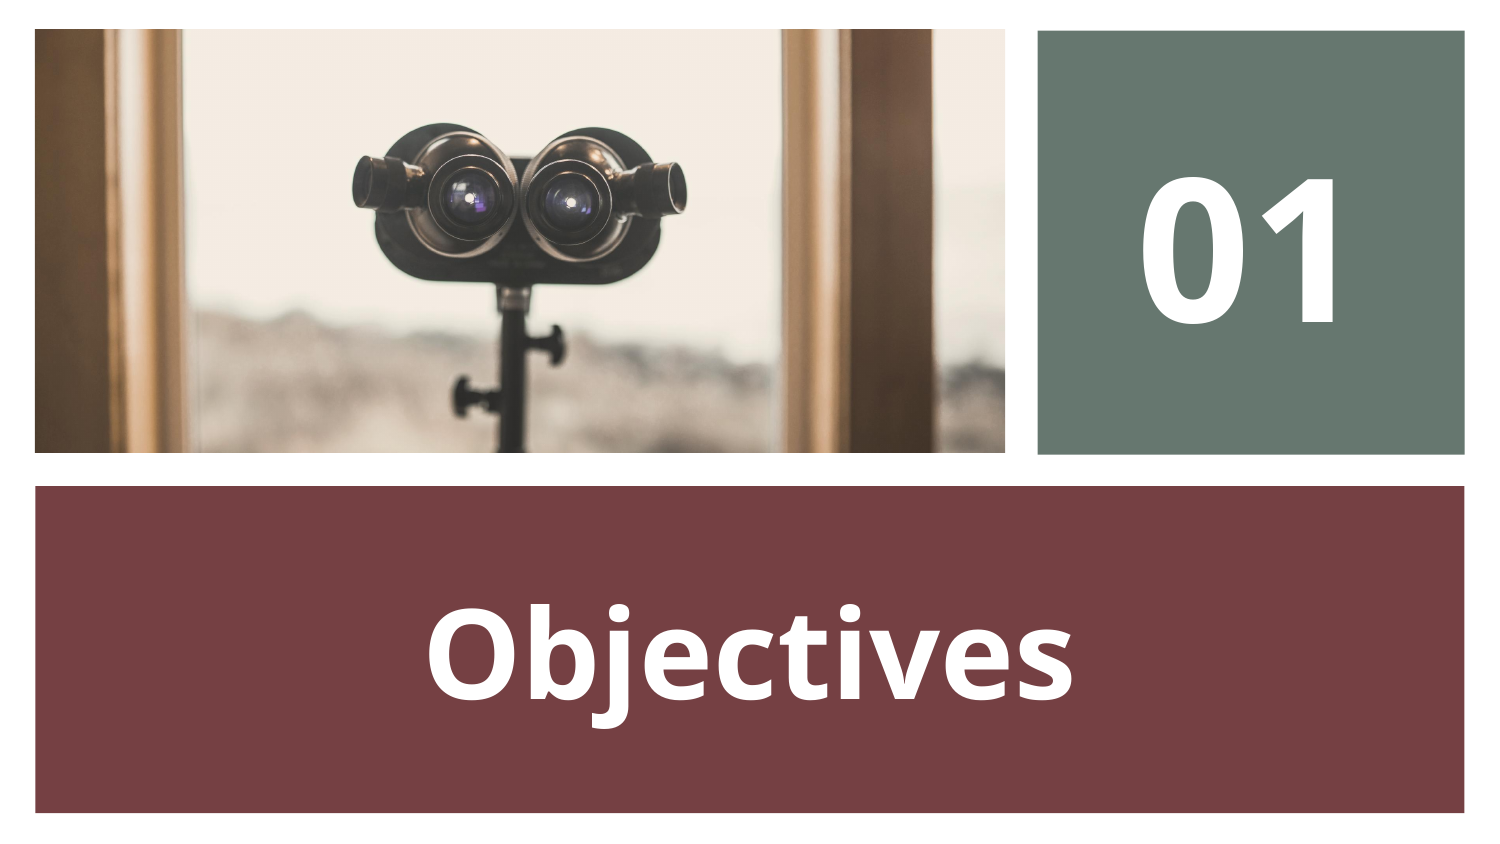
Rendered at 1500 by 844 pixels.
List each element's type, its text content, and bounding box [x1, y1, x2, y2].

title Objectives [141, 580, 1359, 719]
picture [34, 28, 1006, 453]
title 01 [1077, 121, 1426, 364]
